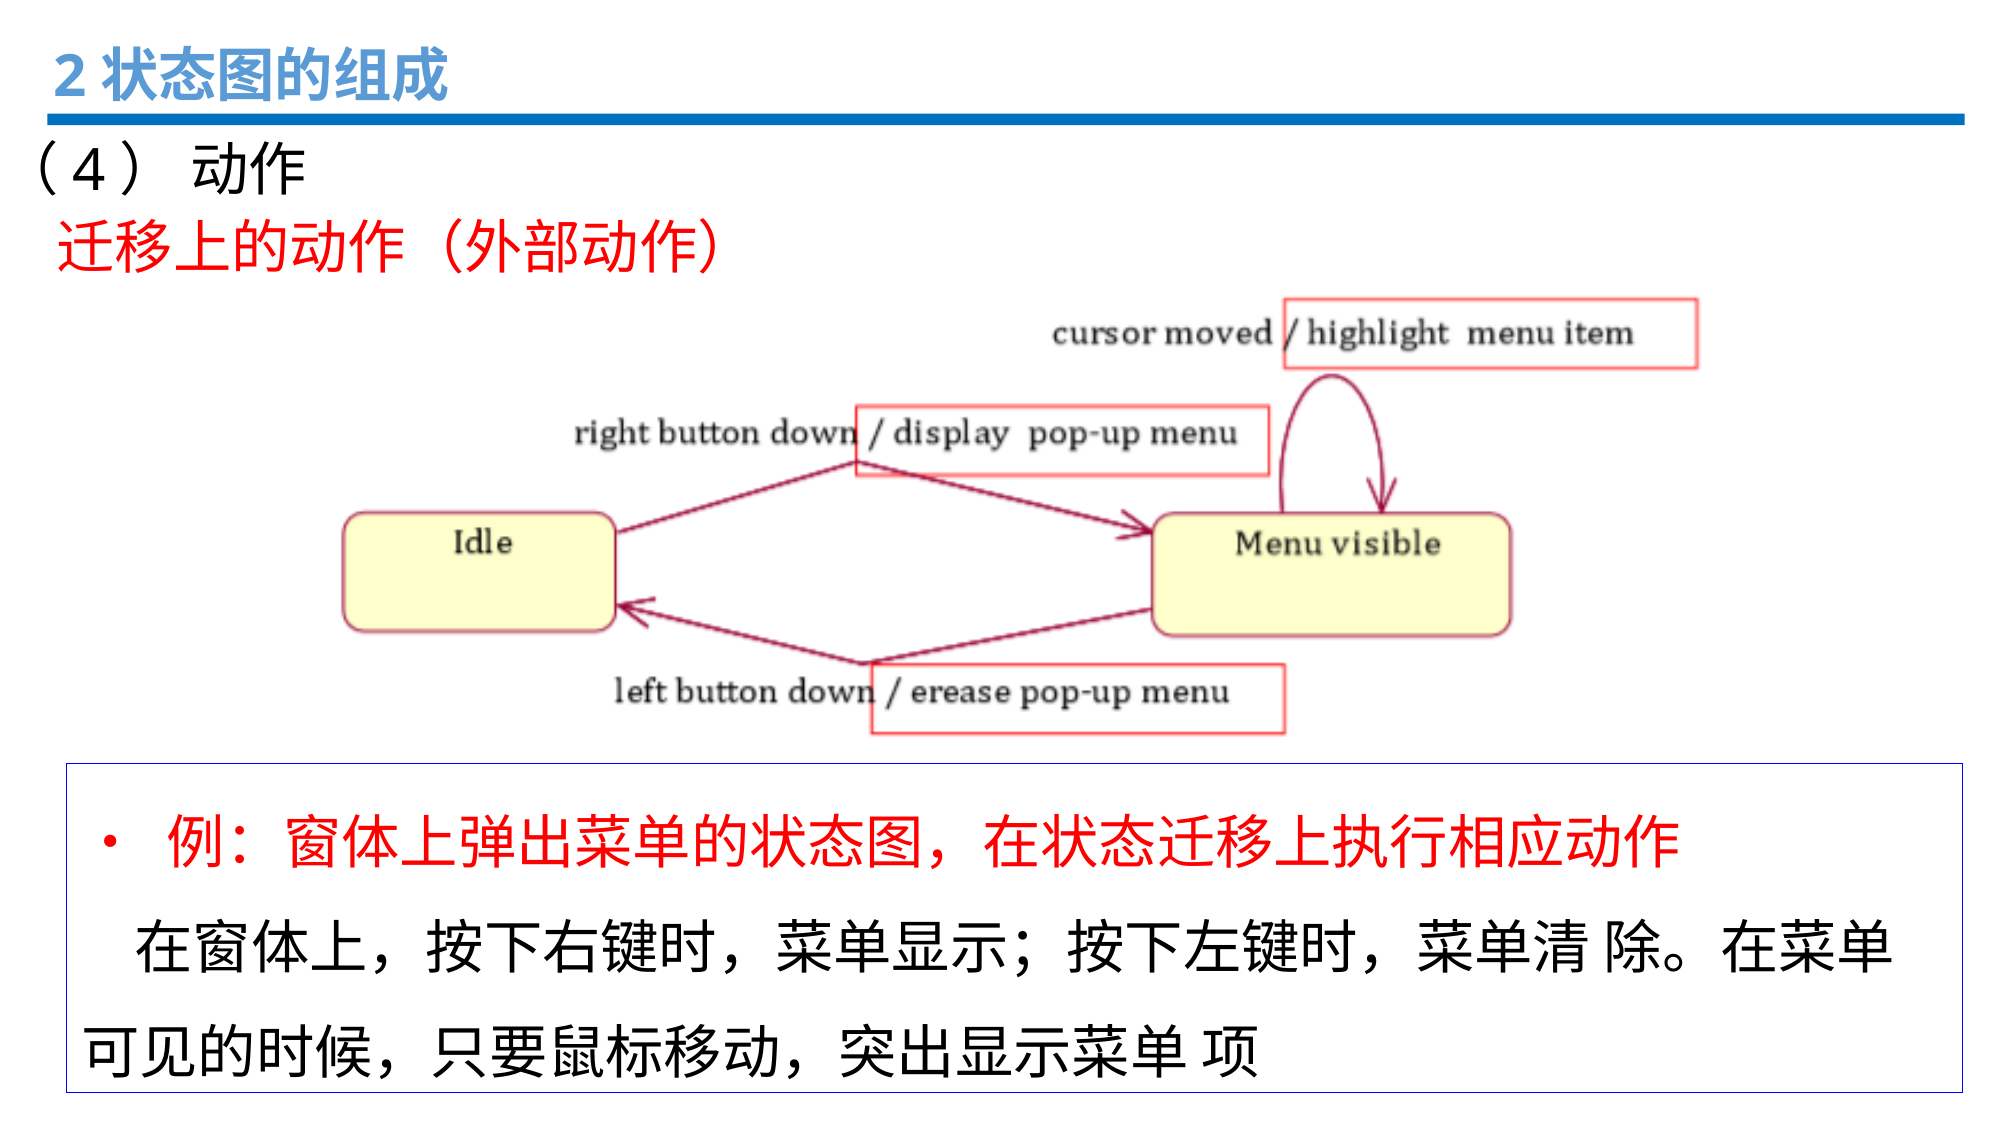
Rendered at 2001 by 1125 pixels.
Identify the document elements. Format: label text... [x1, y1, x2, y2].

text_box 迁移上的动作（外部动作） [41, 202, 771, 288]
text_box 2状态图的组成 [38, 30, 465, 116]
picture [326, 294, 1704, 744]
text_box • 例：窗体上弹出菜单的状态图，在状态迁移上执行相应动作 在窗体上，按下右键时，菜单显示；按下左键时，菜单清 除。在菜单可见的时候，只要鼠标移动，突出显示菜单 项 [66, 763, 1963, 1093]
text_box （4） 动作 [0, 131, 609, 202]
